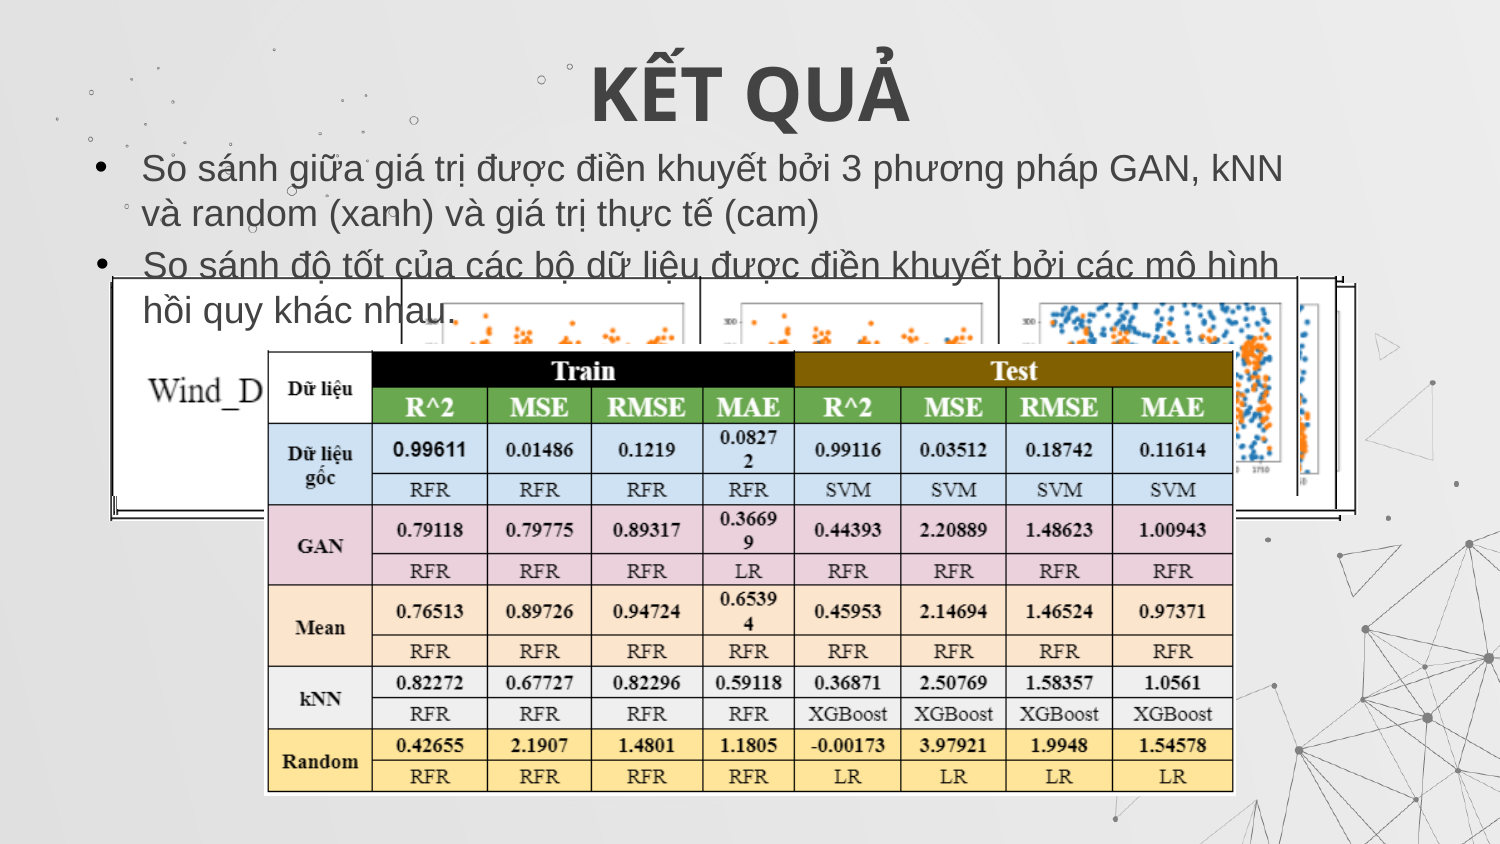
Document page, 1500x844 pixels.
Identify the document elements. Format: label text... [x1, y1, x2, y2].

text_box So sánh giữa giá trị được điền khuyết bởi 3 phương pháp GAN, kNN và random (xanh) và giá trị thực tế (cam) [79, 136, 1307, 242]
title KẾT QUẢ [322, 31, 1178, 136]
text_box So sánh độ tốt của các bộ dữ liệu được điền khuyết bởi các mô hình hồi quy khác nhau. [81, 233, 1312, 338]
picture [0, 0, 1500, 844]
